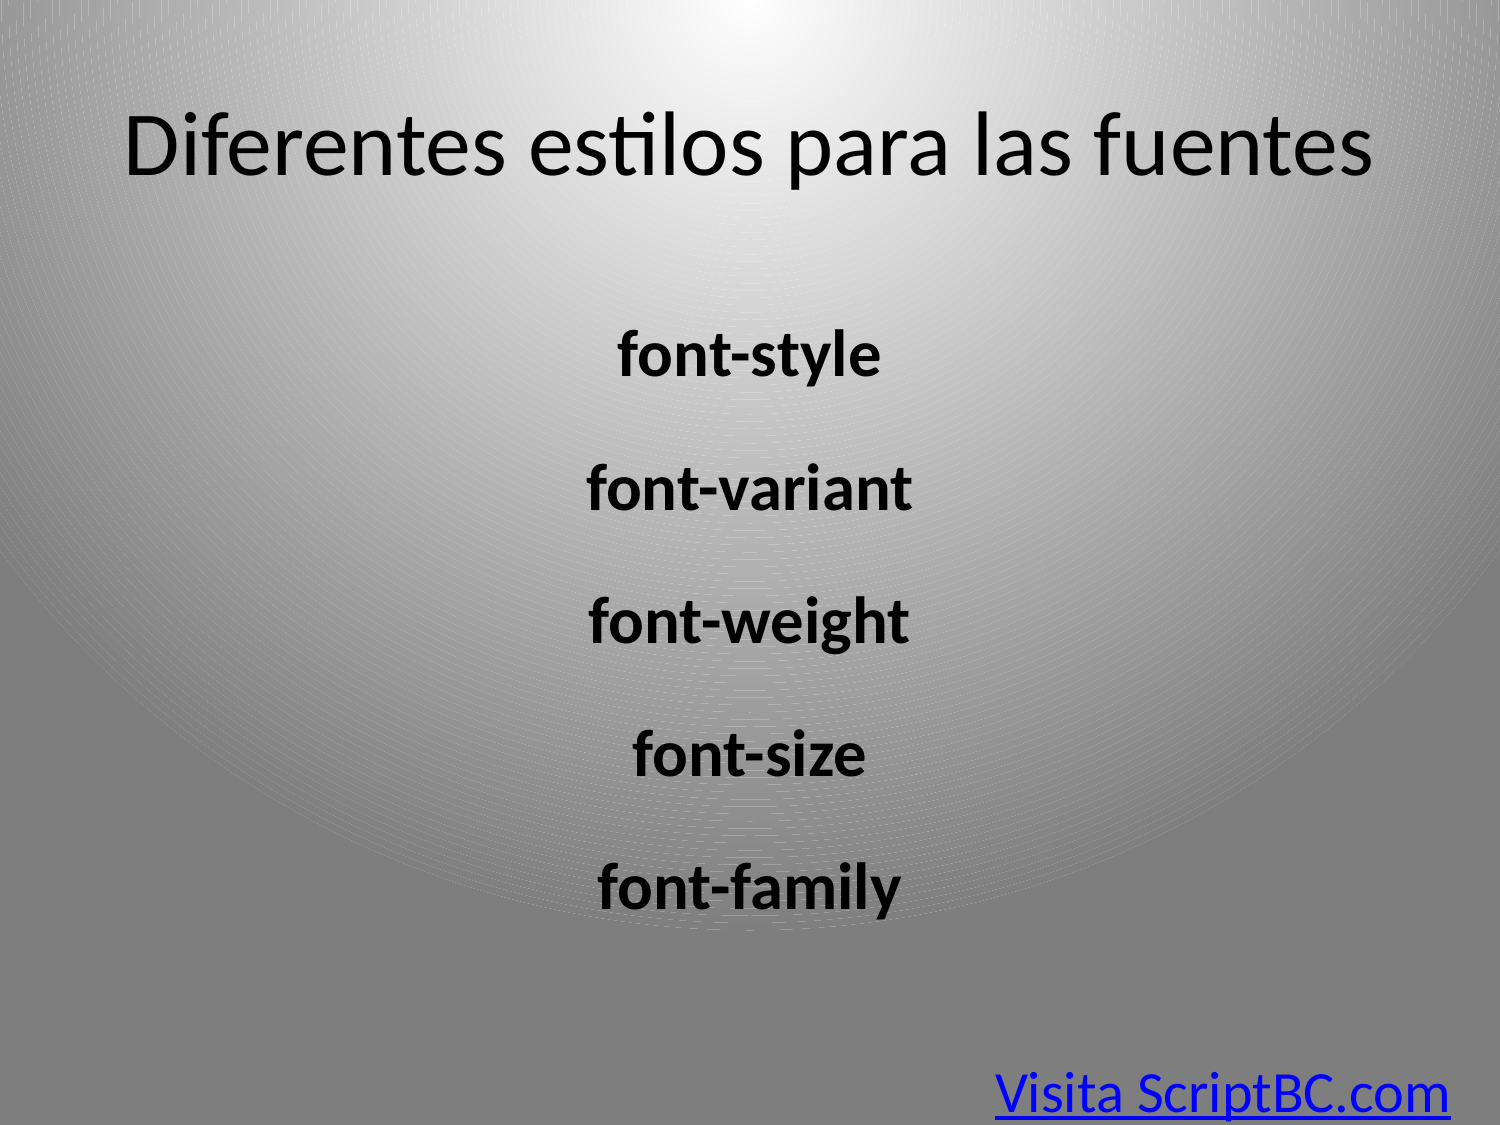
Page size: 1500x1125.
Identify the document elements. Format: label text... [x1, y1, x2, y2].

text_box Visita ScriptBC.com [980, 1046, 1500, 1125]
title Diferentes estilos para las fuentes [75, 45, 1425, 233]
list font-style font-variant font-weight font-size font-family [75, 262, 1425, 1005]
